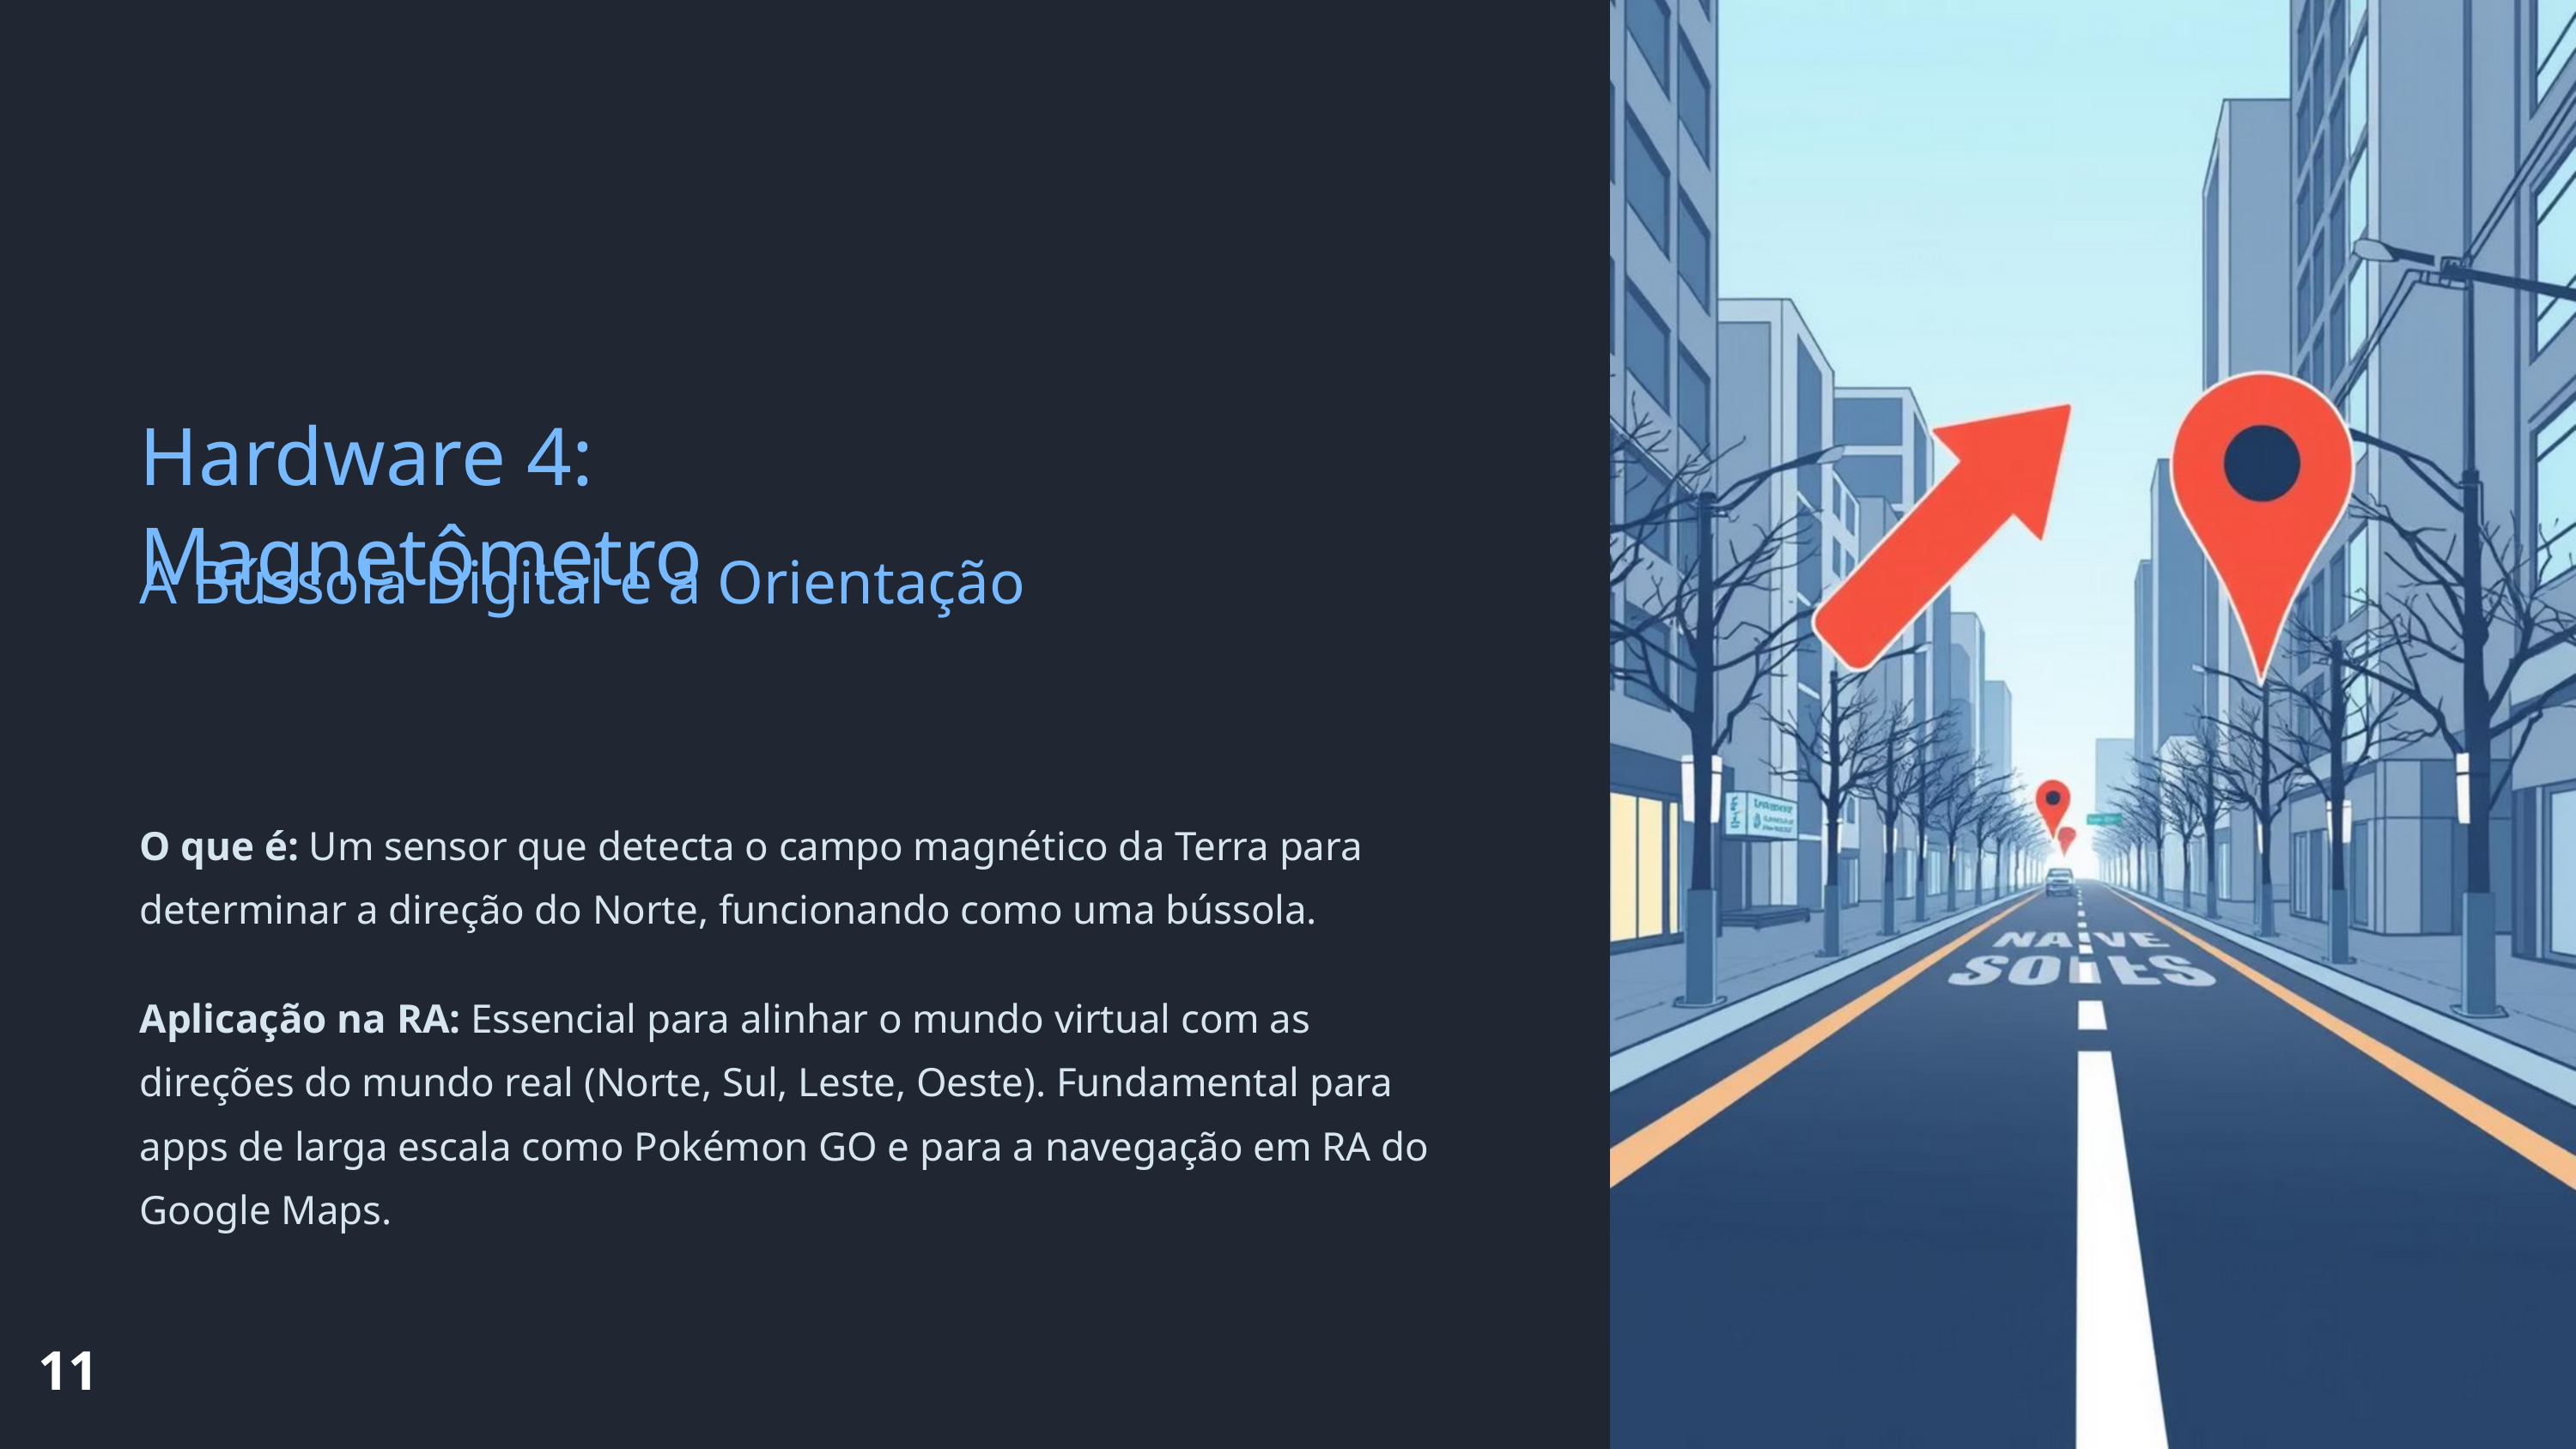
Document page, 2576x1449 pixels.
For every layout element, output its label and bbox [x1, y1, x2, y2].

text_box [0, 0, 1607, 1449]
text_box [1609, 0, 2576, 1449]
